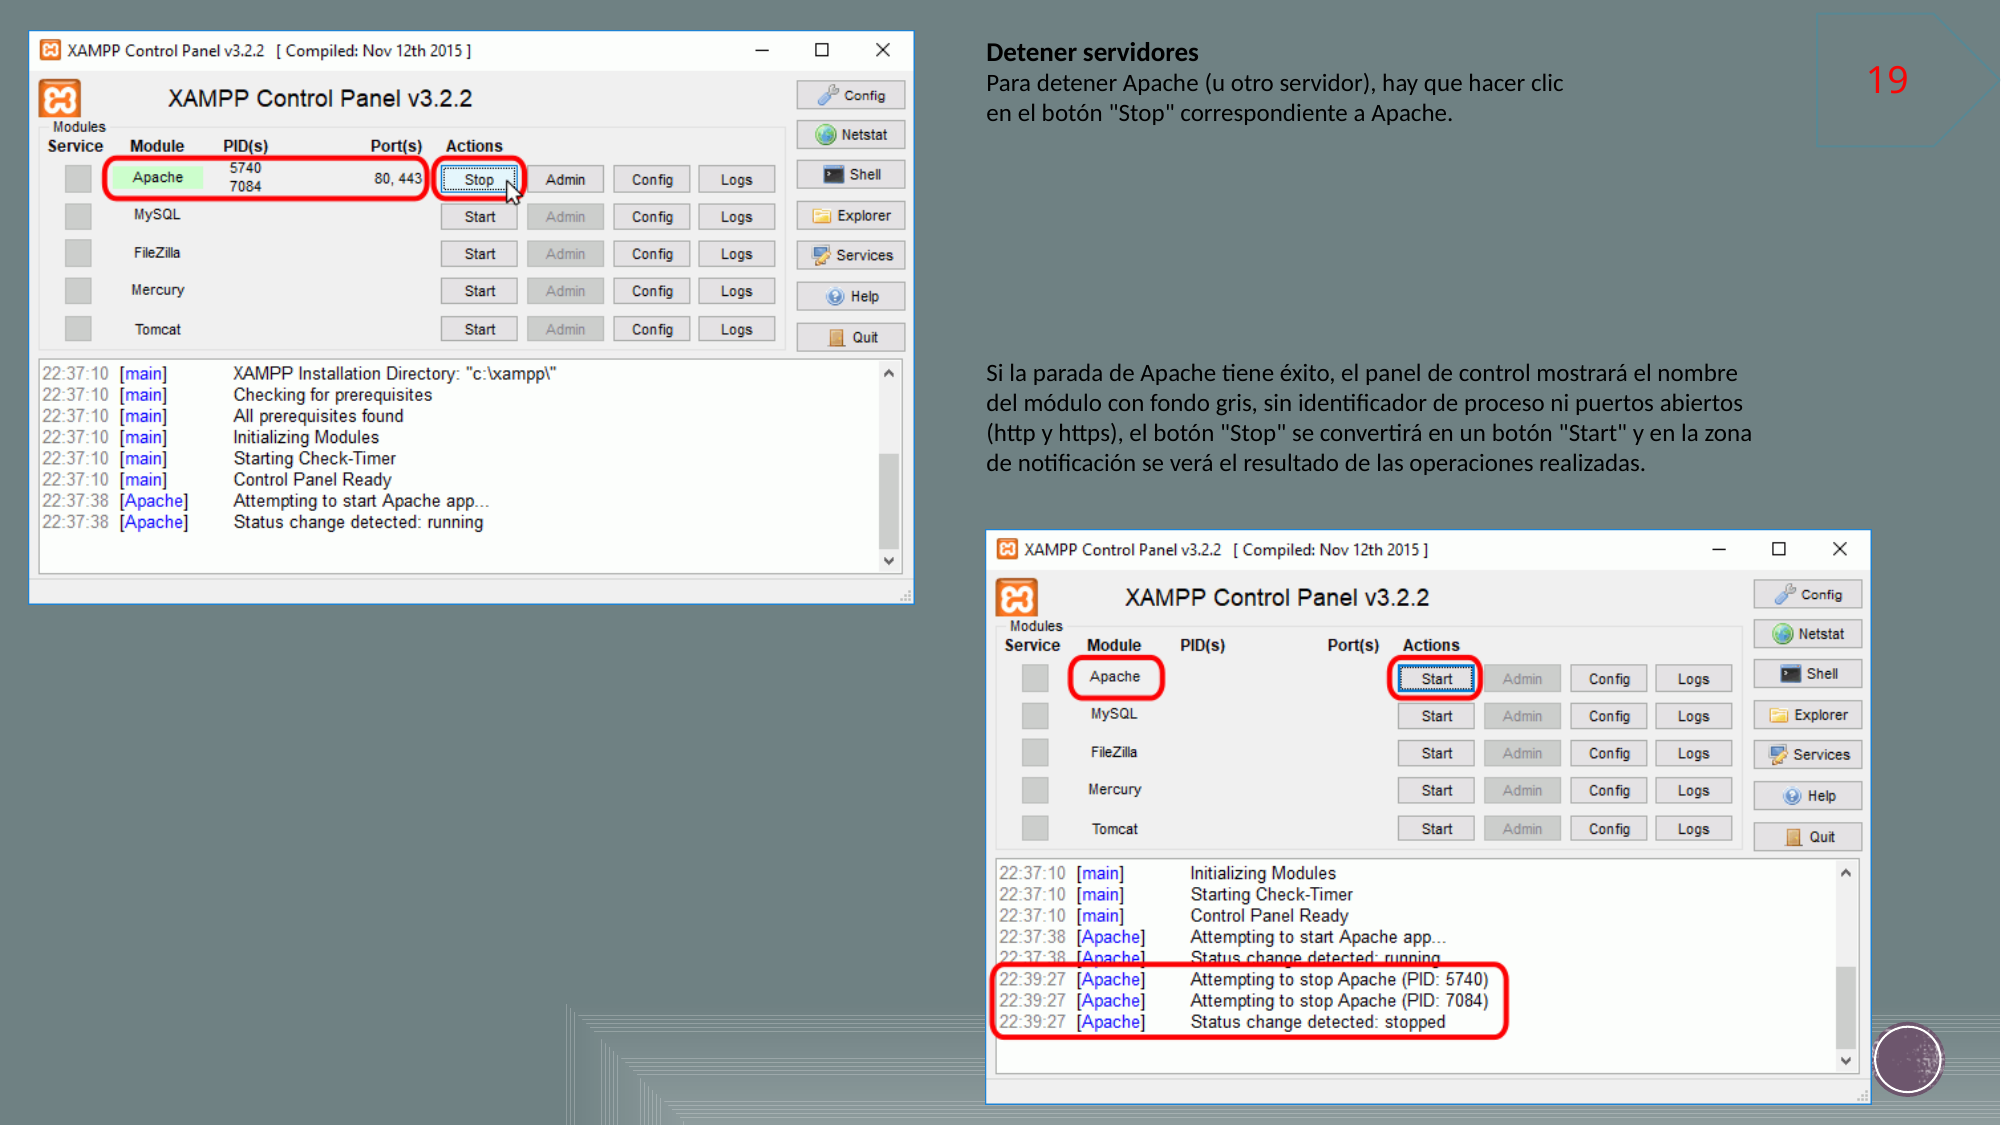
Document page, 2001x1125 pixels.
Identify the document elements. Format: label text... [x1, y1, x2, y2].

picture [985, 529, 1872, 1105]
text_box Si la parada de Apache tiene éxito, el panel de control mostrará el nombre del módulo con fondo gris, sin identificador de proceso ni puertos abiertos (http y https), el botón "Stop" se convertirá en un botón "Start" y en la zona de notificación se verá el resultado de las operaciones realizadas. [971, 348, 1789, 529]
text_box Detener servidores Para detener Apache (u otro servidor), hay que hacer clic en el botón "Stop" correspondiente a Apache. [971, 26, 1606, 179]
picture [28, 30, 915, 605]
